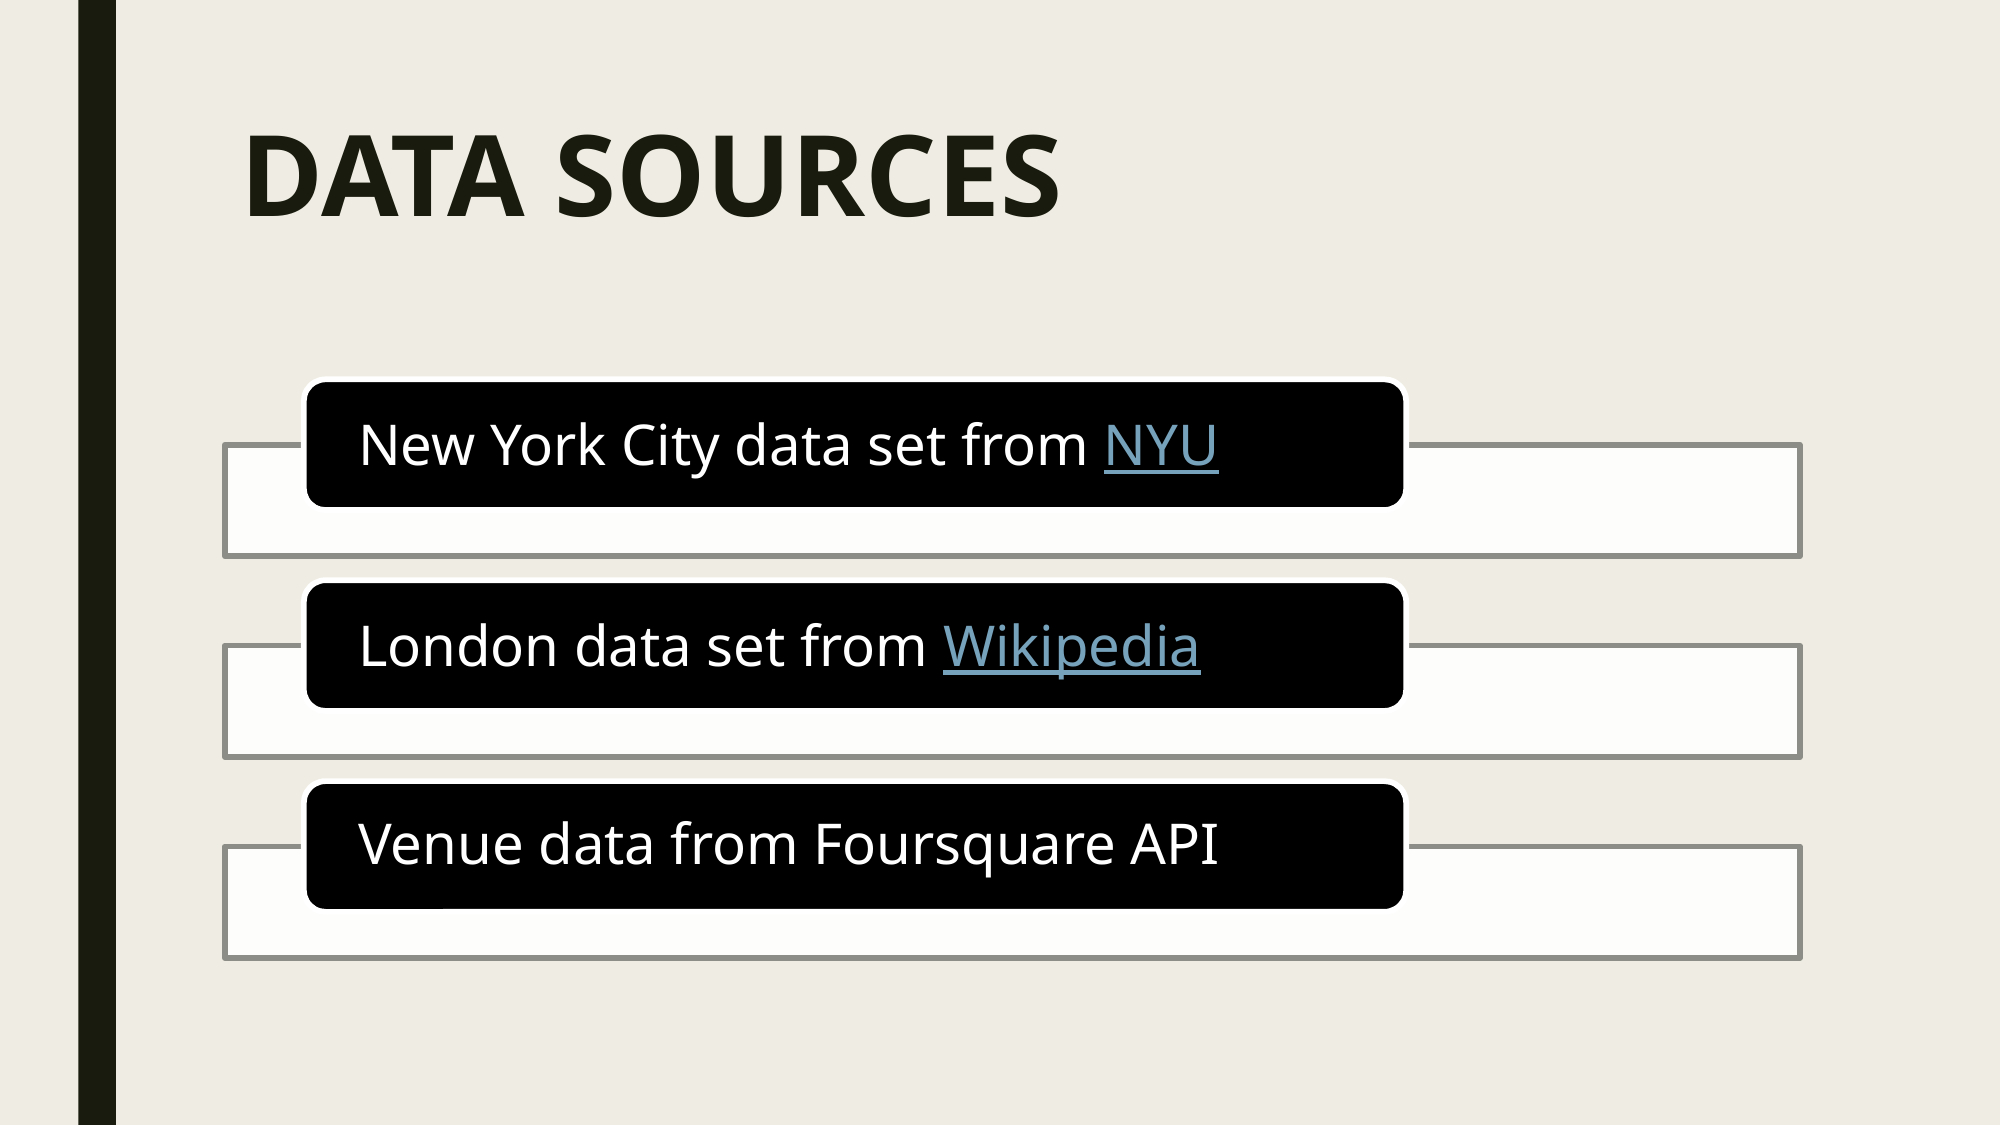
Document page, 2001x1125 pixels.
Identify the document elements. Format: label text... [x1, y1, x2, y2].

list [224, 374, 1800, 963]
title DATA SOURCES [225, 112, 1800, 357]
